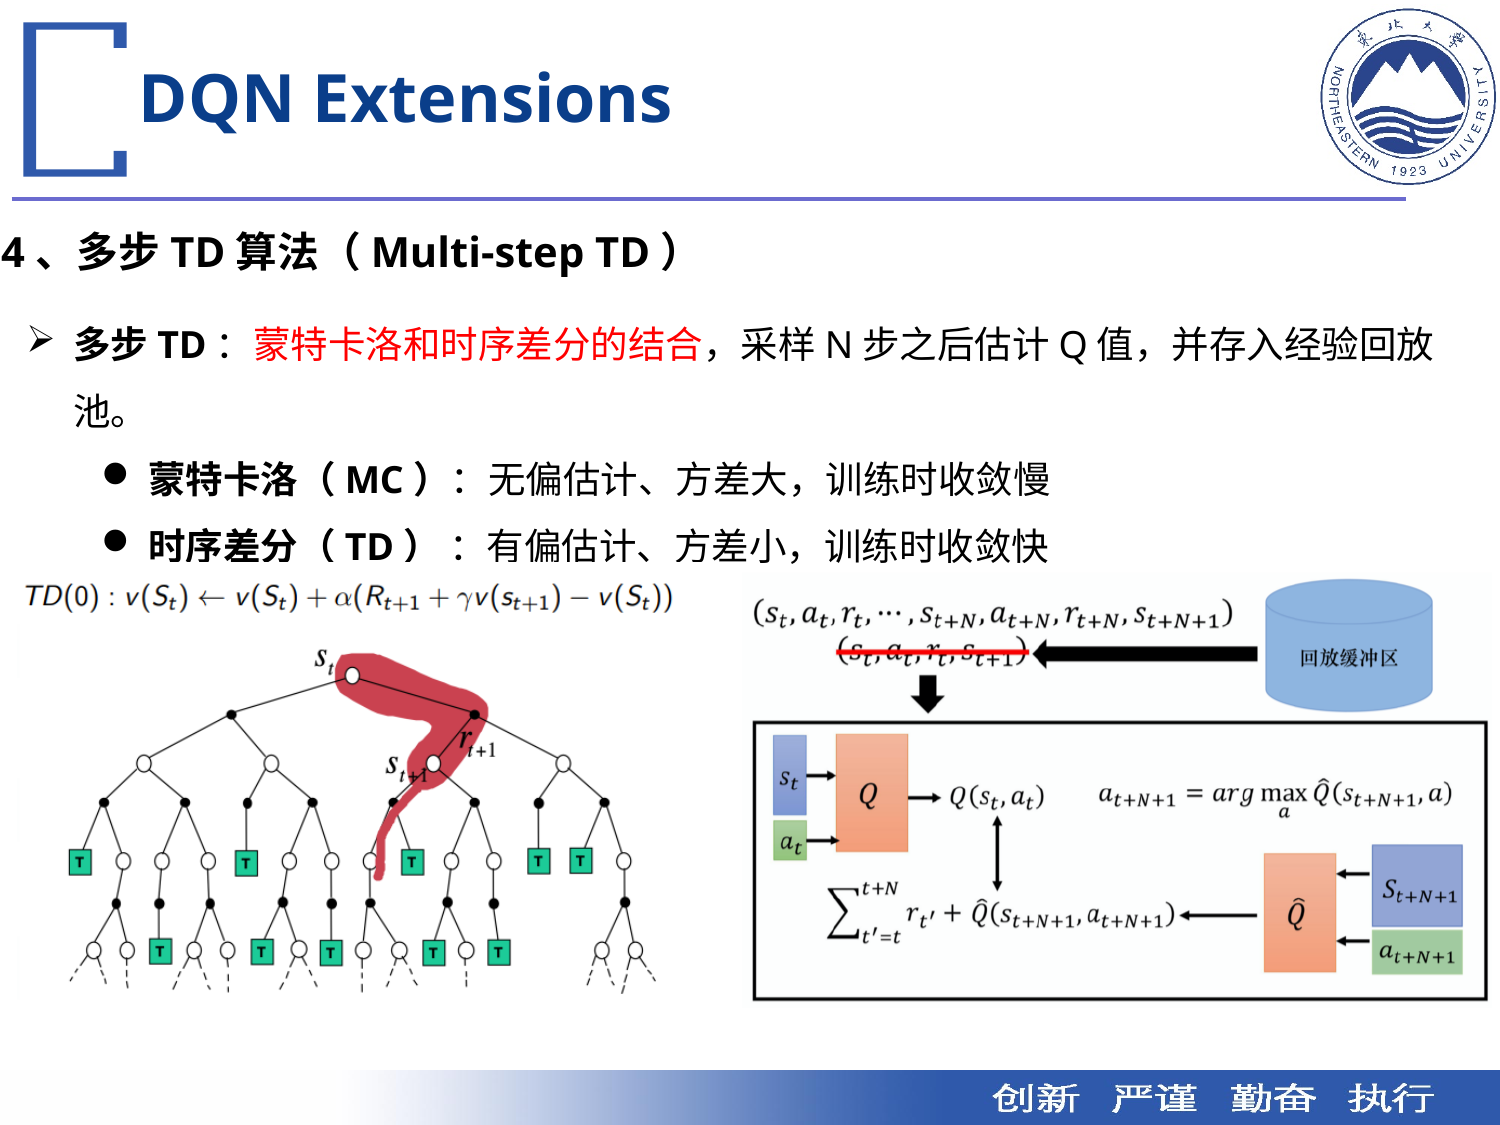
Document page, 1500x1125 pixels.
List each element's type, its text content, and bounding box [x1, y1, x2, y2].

text_box 多步TD：蒙特卡洛和时序差分的结合，采样N步之后估计Q值，并存入经验回放池。 蒙特卡洛（MC）：无偏估计、方差大，训练时收敛慢 时序差分（TD） ：有偏估计、方差小，训练时收敛快 [11, 290, 1471, 643]
picture [1316, 4, 1500, 189]
text_box 4、多步TD算法（Multi-step TD） [0, 218, 718, 284]
text_box DQN Extensions [123, 48, 1245, 144]
picture [731, 570, 1500, 1008]
picture [17, 562, 709, 1008]
picture [0, 1069, 1500, 1125]
